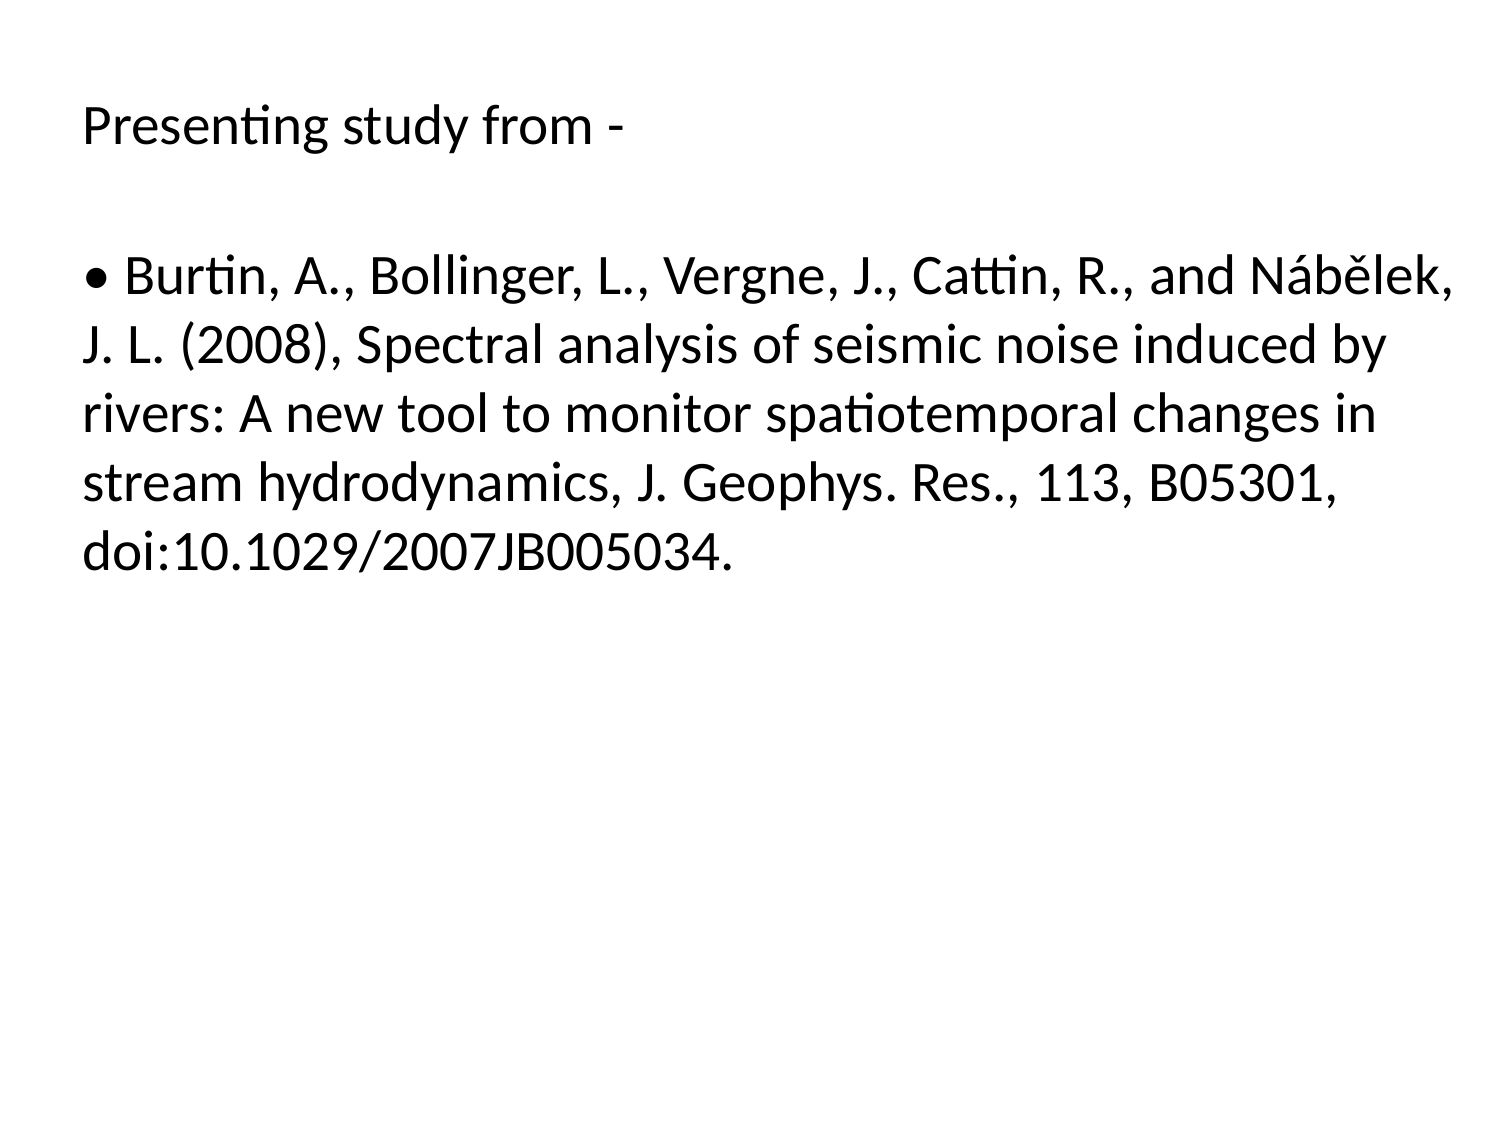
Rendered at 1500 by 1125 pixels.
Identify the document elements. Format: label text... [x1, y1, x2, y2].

list Presenting study from - • Burtin, A., Bollinger, L., Vergne, J., Cattin, R., and Nábělek, J. L. (2008), Spectral analysis of seismic noise induced by rivers: A new tool to monitor spatiotemporal changes in stream hydrodynamics, J. Geophys. Res., 113, B05301, doi:10.1029/2007JB005034. [48, 79, 1481, 590]
